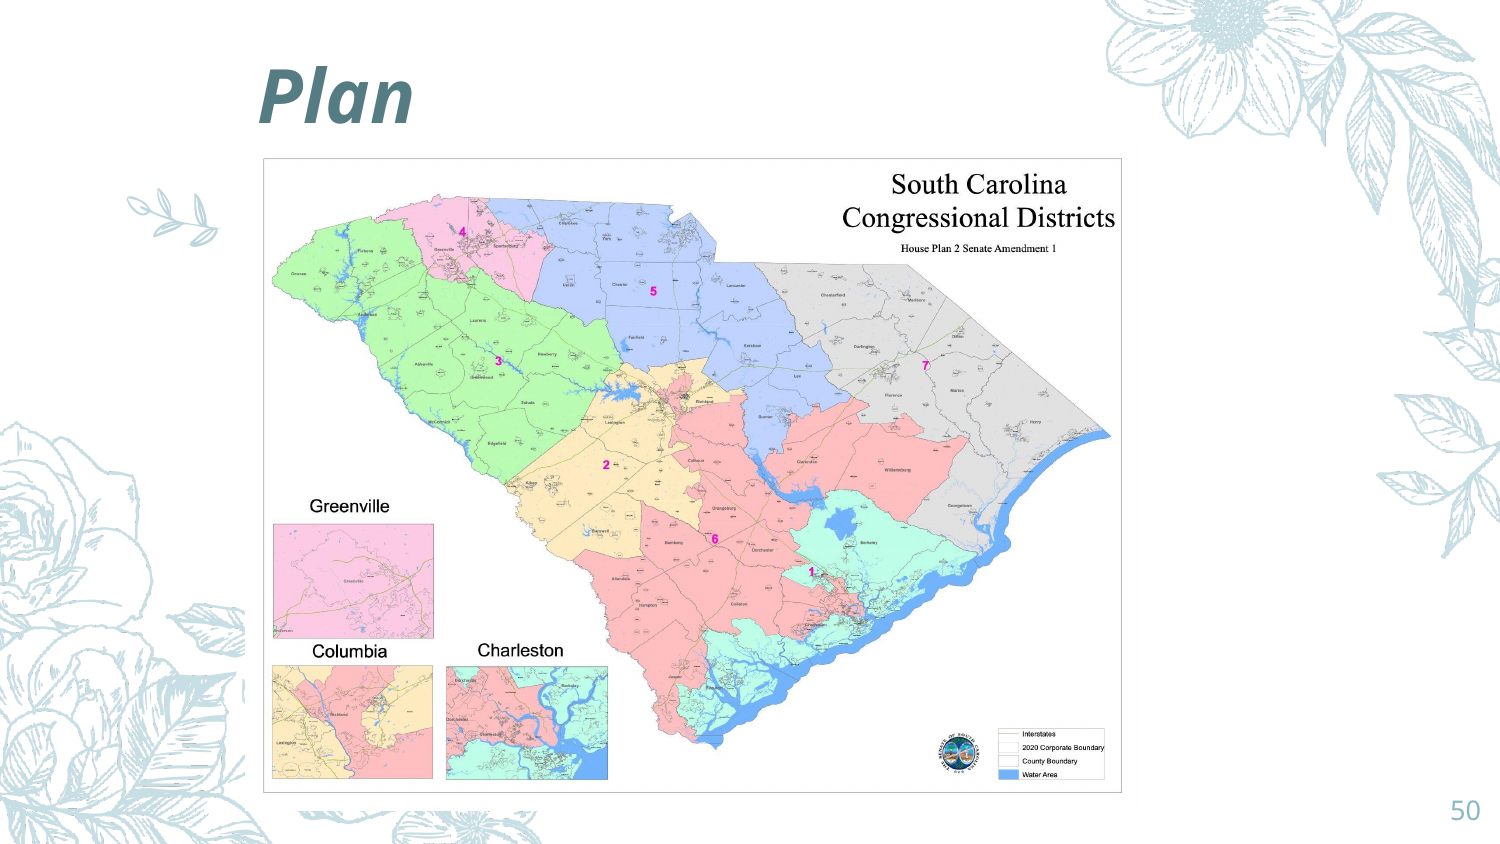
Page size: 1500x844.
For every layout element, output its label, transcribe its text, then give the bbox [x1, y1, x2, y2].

title Plan [257, 33, 1418, 141]
slide_number ‹#› [1391, 779, 1482, 844]
picture [0, 0, 1500, 844]
